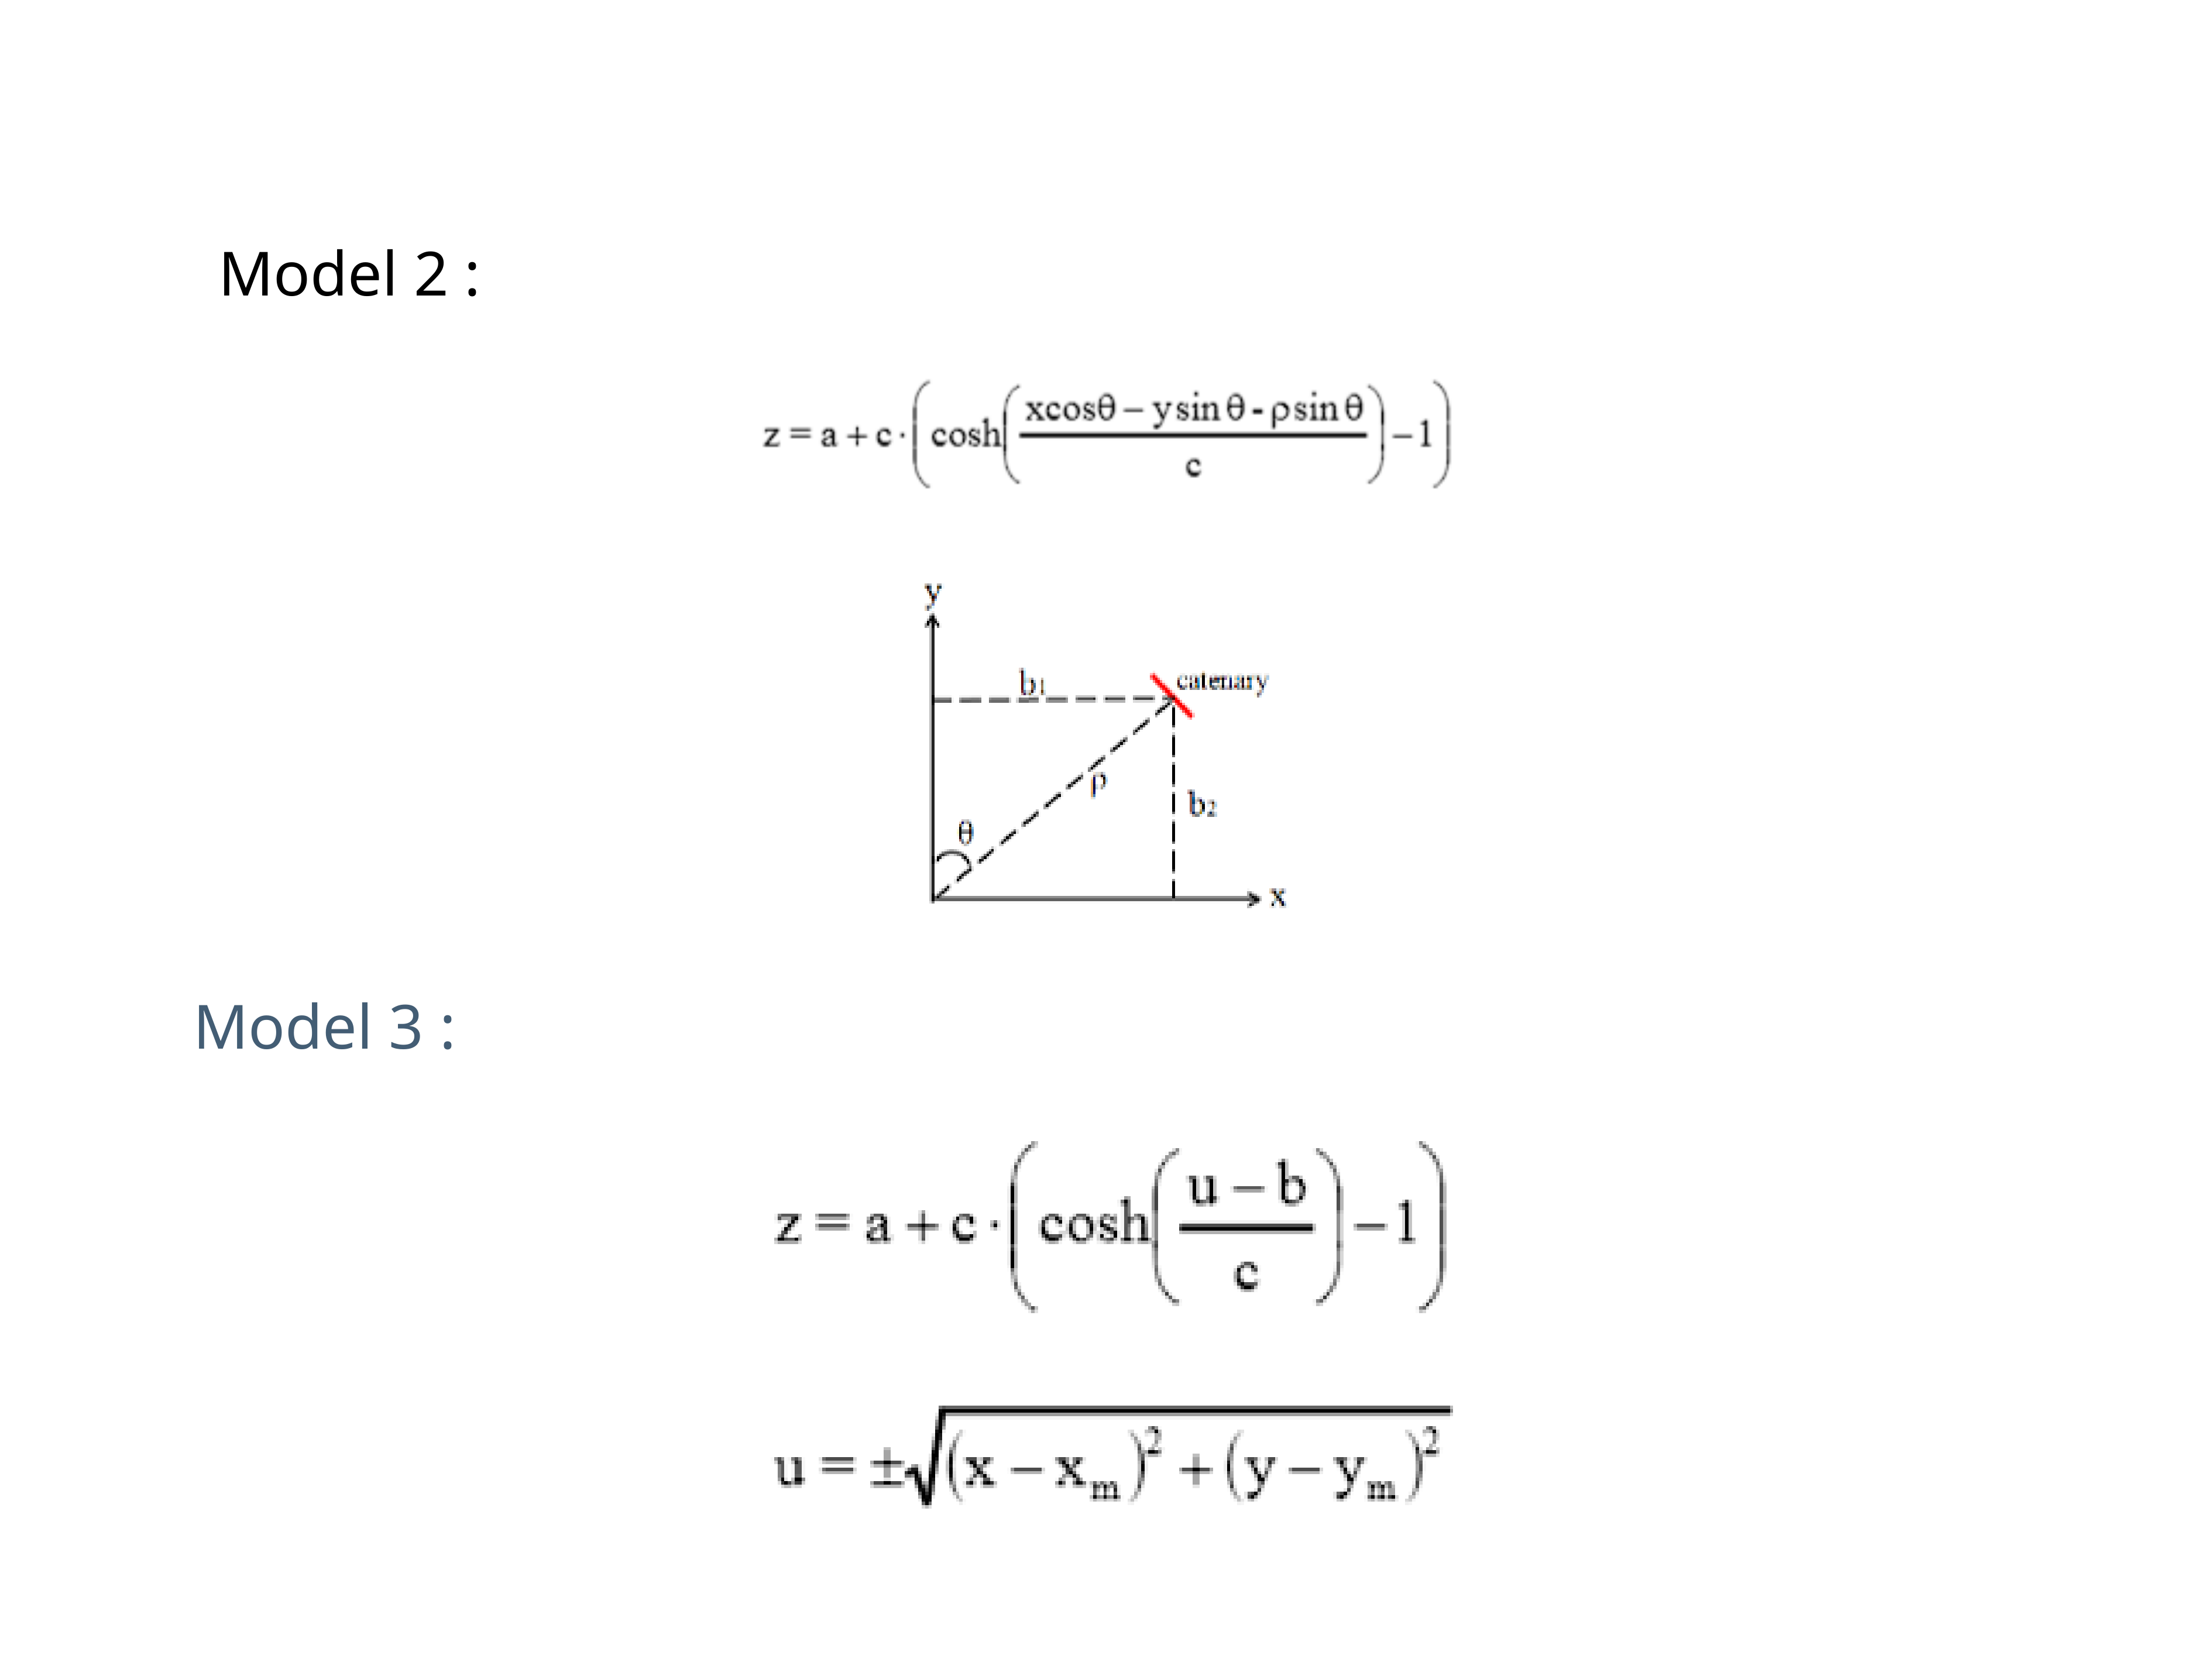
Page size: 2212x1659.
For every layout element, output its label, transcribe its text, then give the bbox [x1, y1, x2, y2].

text_box Model 3 : [184, 979, 701, 1080]
text_box Model 2 : [209, 226, 1502, 348]
picture [902, 566, 1310, 932]
picture [733, 1111, 1502, 1578]
picture [733, 348, 1502, 530]
